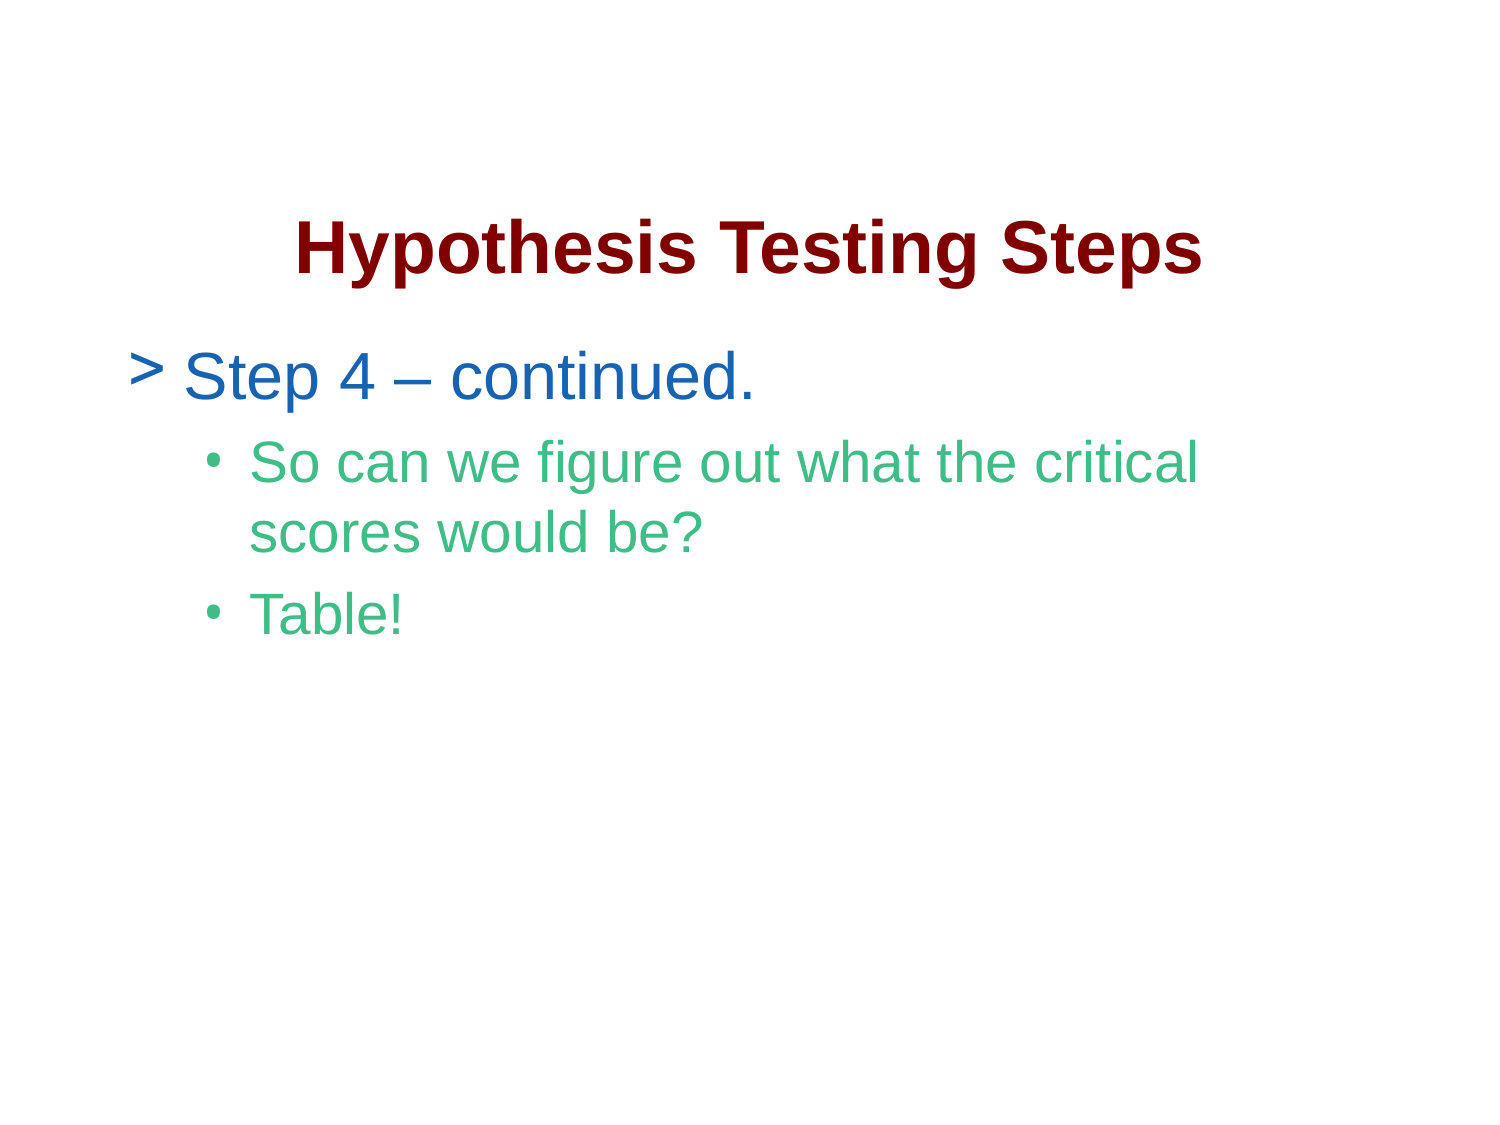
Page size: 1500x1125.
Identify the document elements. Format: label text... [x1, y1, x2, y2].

title Hypothesis Testing Steps [112, 199, 1388, 288]
list Step 4 – continued. So can we figure out what the critical scores would be? Table! [112, 324, 1388, 1001]
